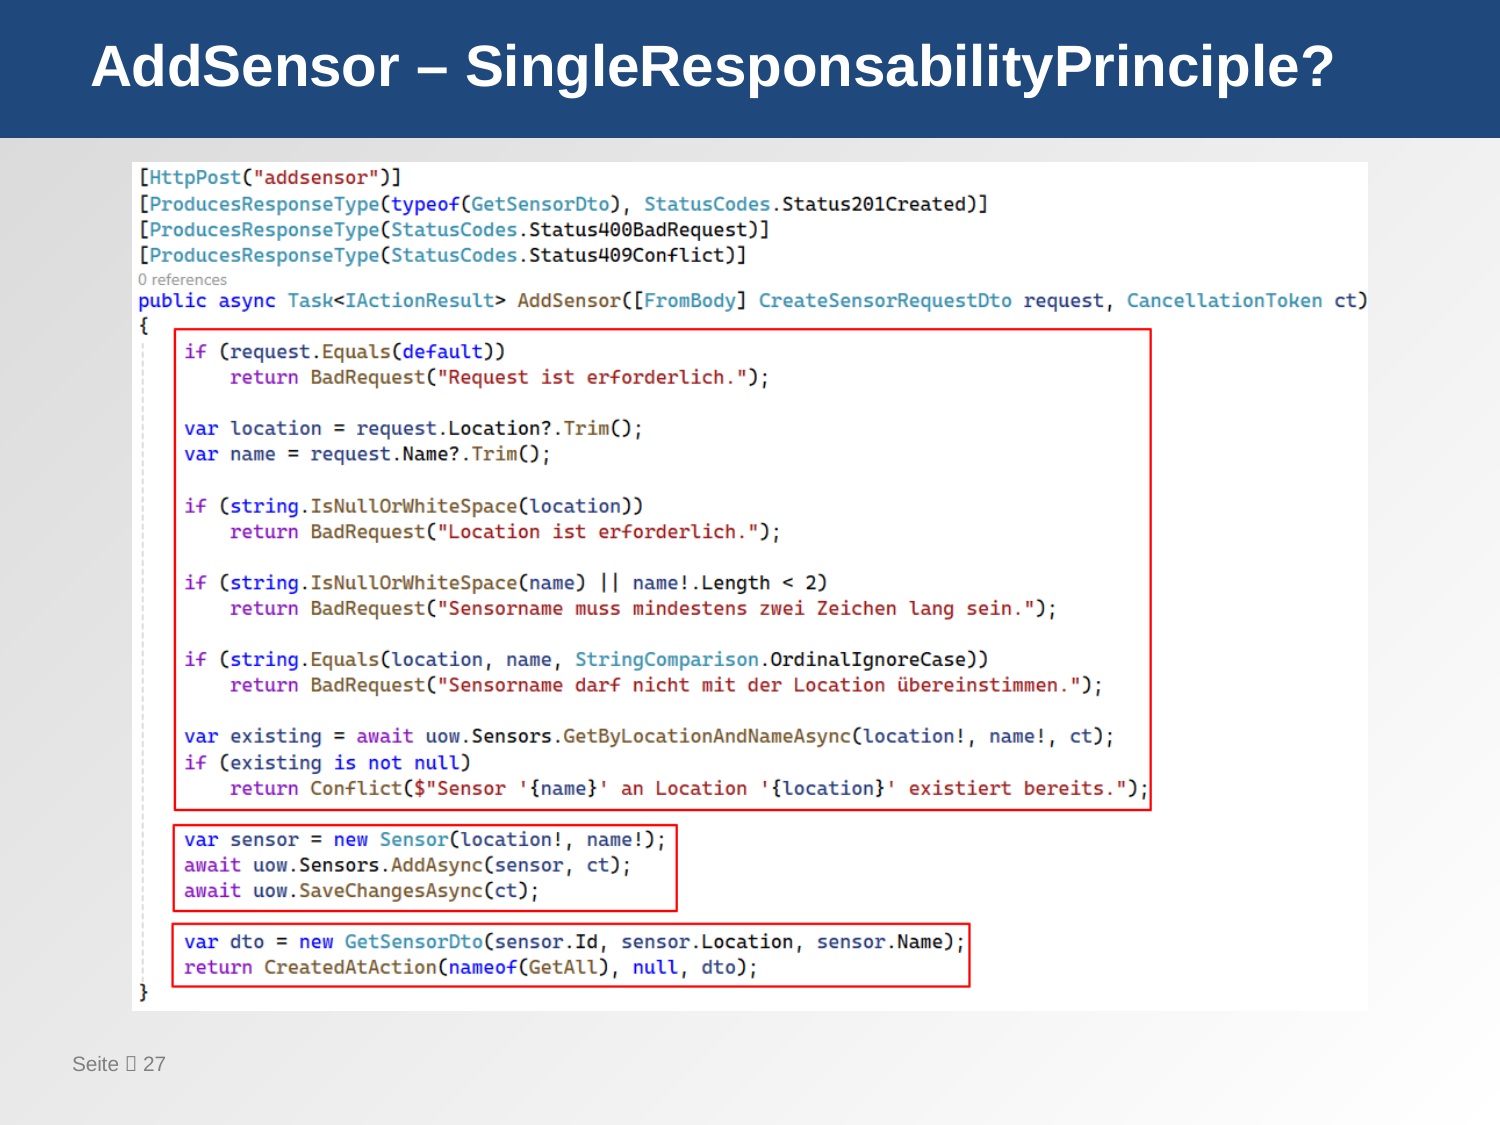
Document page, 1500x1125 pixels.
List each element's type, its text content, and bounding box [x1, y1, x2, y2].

picture [132, 162, 1368, 1011]
title AddSensor – SingleResponsabilityPrinciple? [75, 20, 1425, 208]
